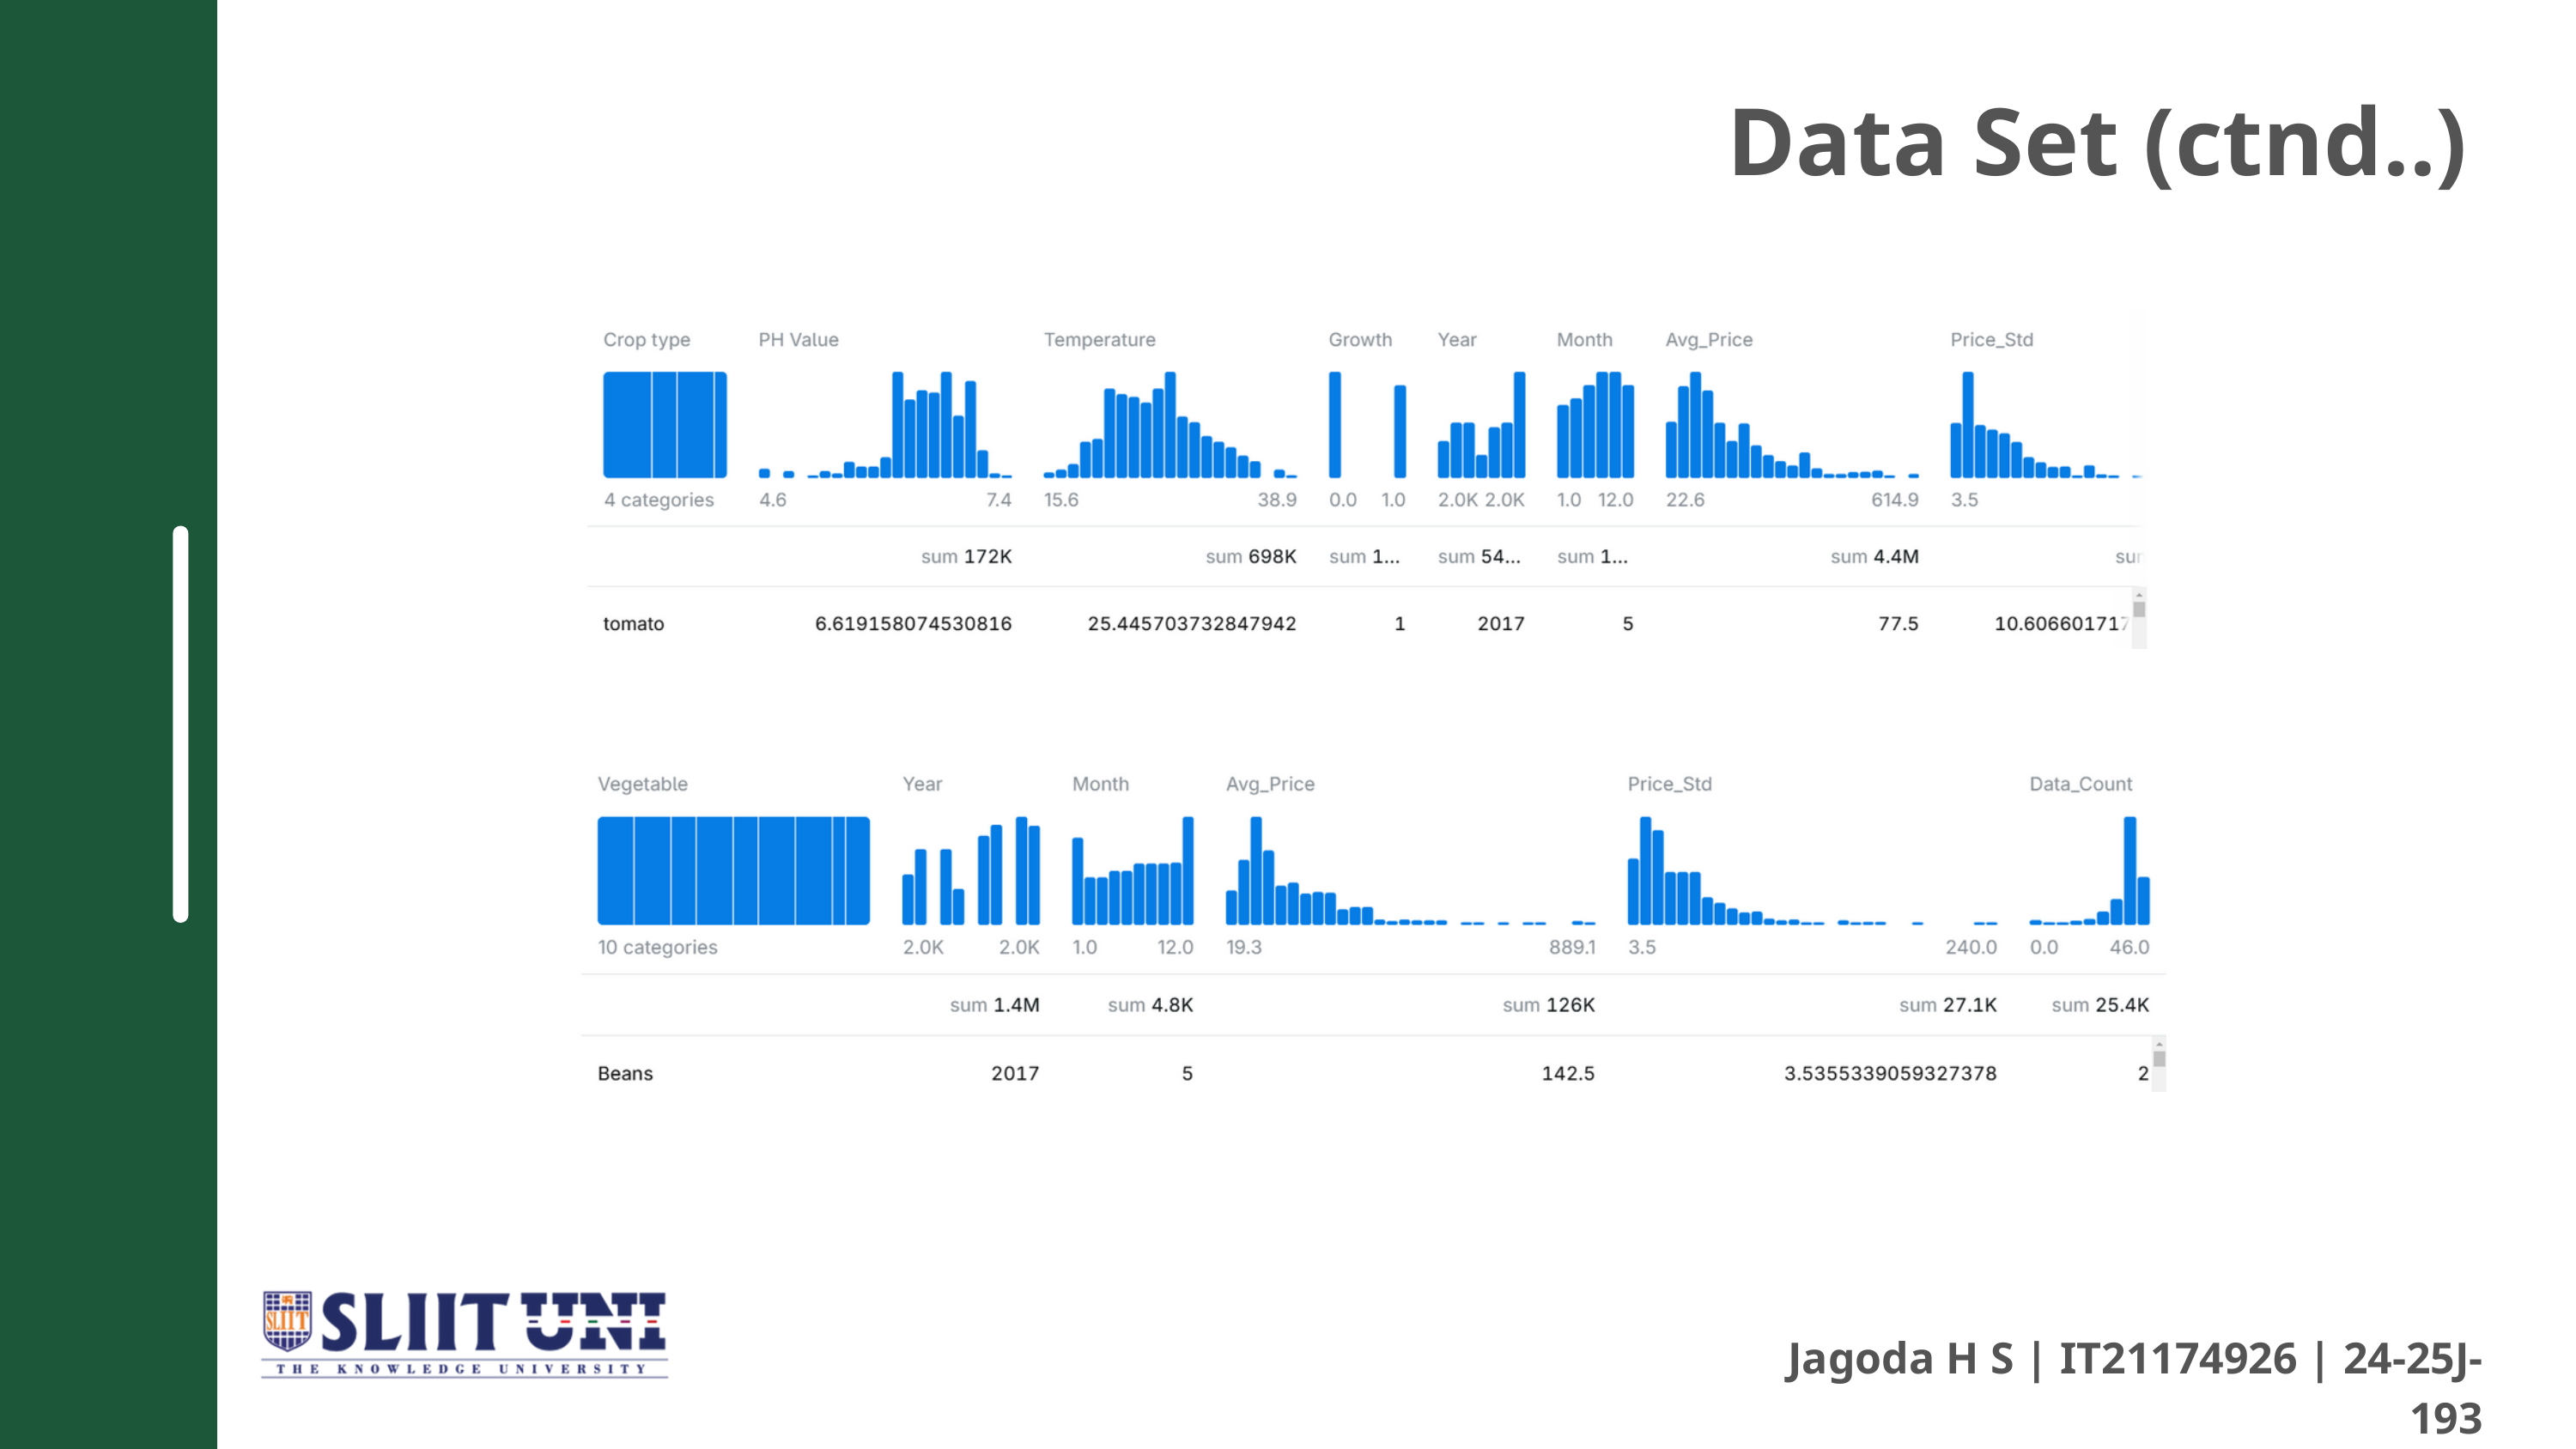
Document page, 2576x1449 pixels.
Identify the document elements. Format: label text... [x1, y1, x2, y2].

text_box [246, 1275, 682, 1393]
text_box [574, 306, 2166, 649]
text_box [0, 0, 218, 1449]
text_box Jagoda H S | IT21174926 | 24-25J-193 [1765, 1322, 2483, 1443]
text_box Data Set (ctnd..) [1691, 64, 2469, 194]
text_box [173, 525, 189, 924]
text_box [574, 753, 2166, 1092]
